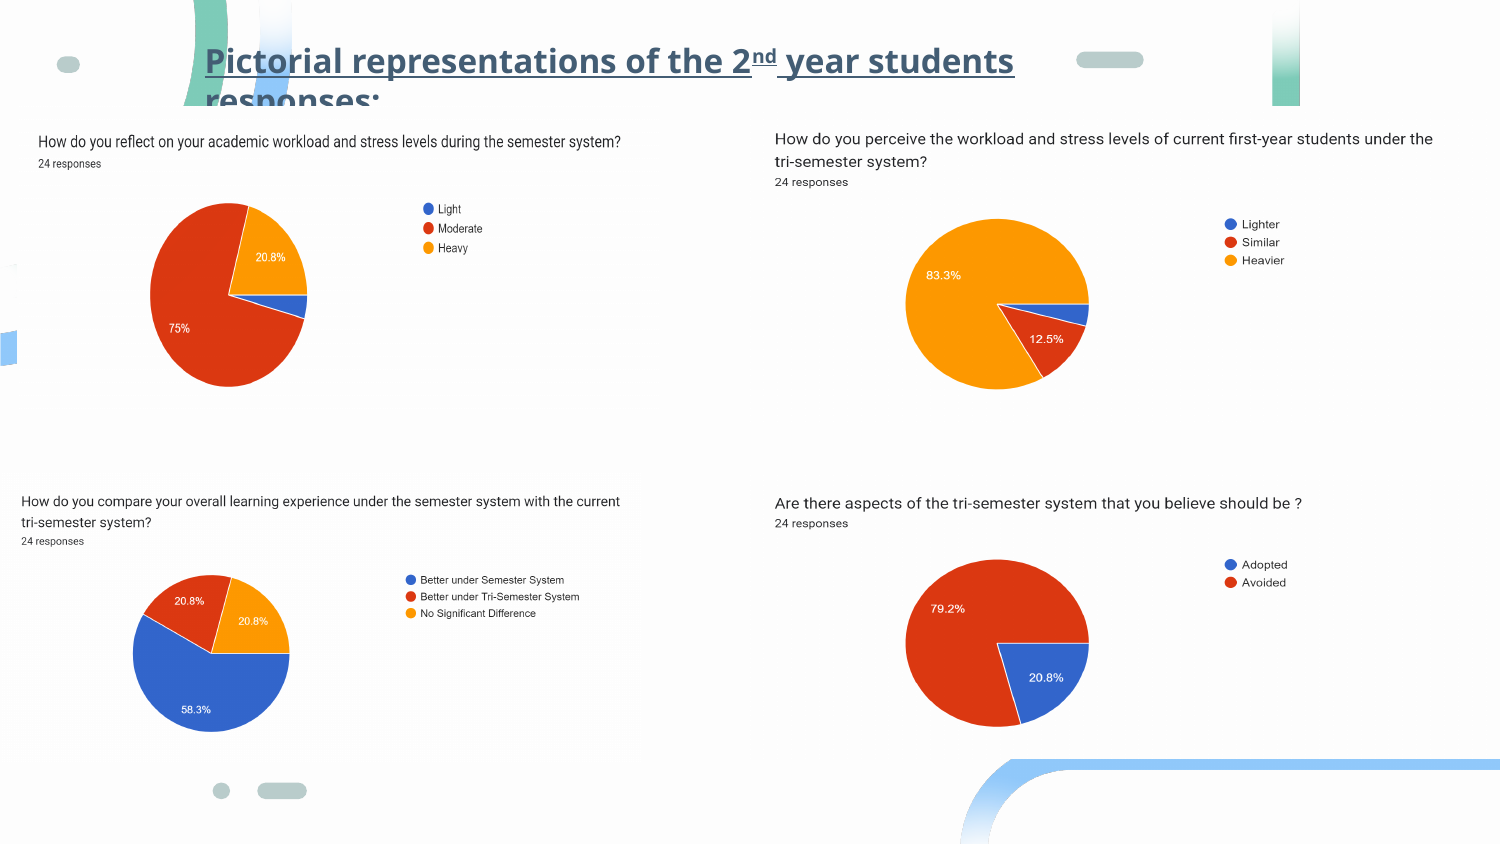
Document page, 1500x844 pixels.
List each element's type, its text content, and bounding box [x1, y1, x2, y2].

text_box Pictorial representations of the 2nd year students responses: [189, 32, 1183, 128]
picture [1, 0, 659, 423]
picture [0, 471, 641, 763]
picture [749, 471, 1500, 844]
picture [749, 0, 1500, 458]
